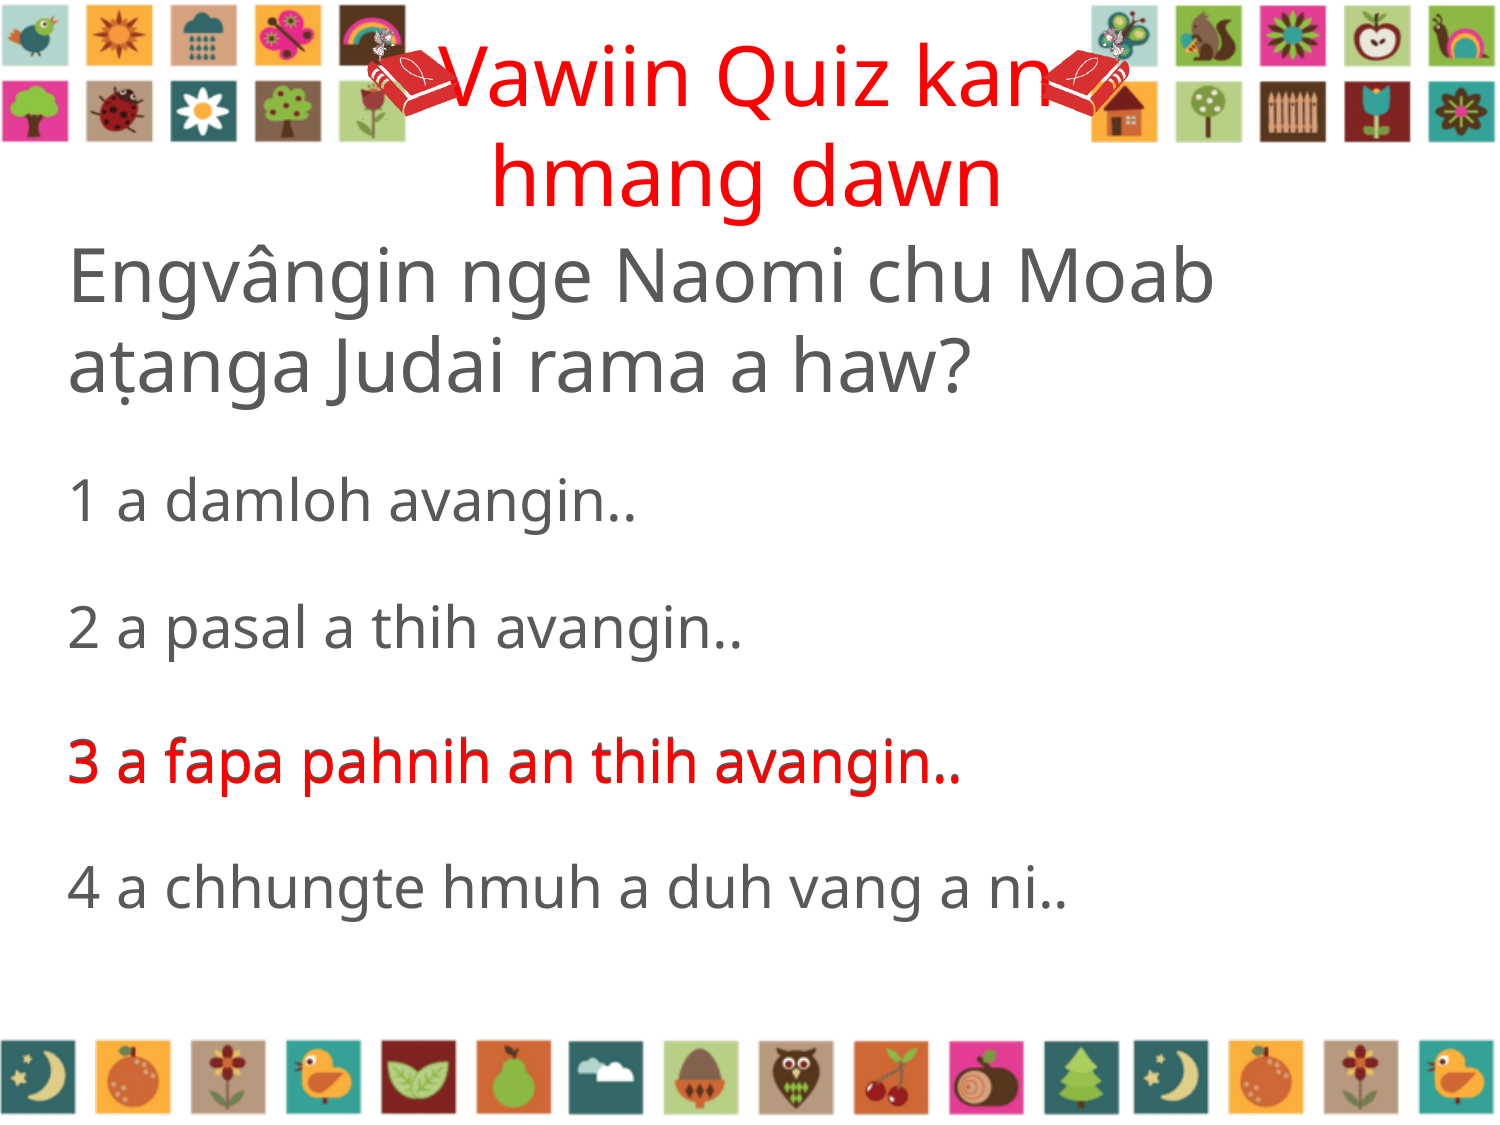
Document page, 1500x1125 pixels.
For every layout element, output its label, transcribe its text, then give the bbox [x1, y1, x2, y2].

picture [0, 3, 492, 150]
text_box Vawiin Quiz kan hmang dawn [414, 16, 1080, 219]
text_box 1 a damloh avangin.. [53, 456, 1436, 541]
text_box 4 a chhungte hmuh a duh vang a ni.. [53, 842, 1483, 928]
picture [1008, 3, 1500, 150]
text_box 2 a pasal a thih avangin.. [53, 582, 1436, 668]
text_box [0, 1028, 1500, 1118]
text_box 3 a fapa pahnih an thih avangin.. [53, 718, 1483, 803]
text_box Engvângin nge Naomi chu Moab aṭanga Judai rama a haw? [53, 219, 1436, 415]
